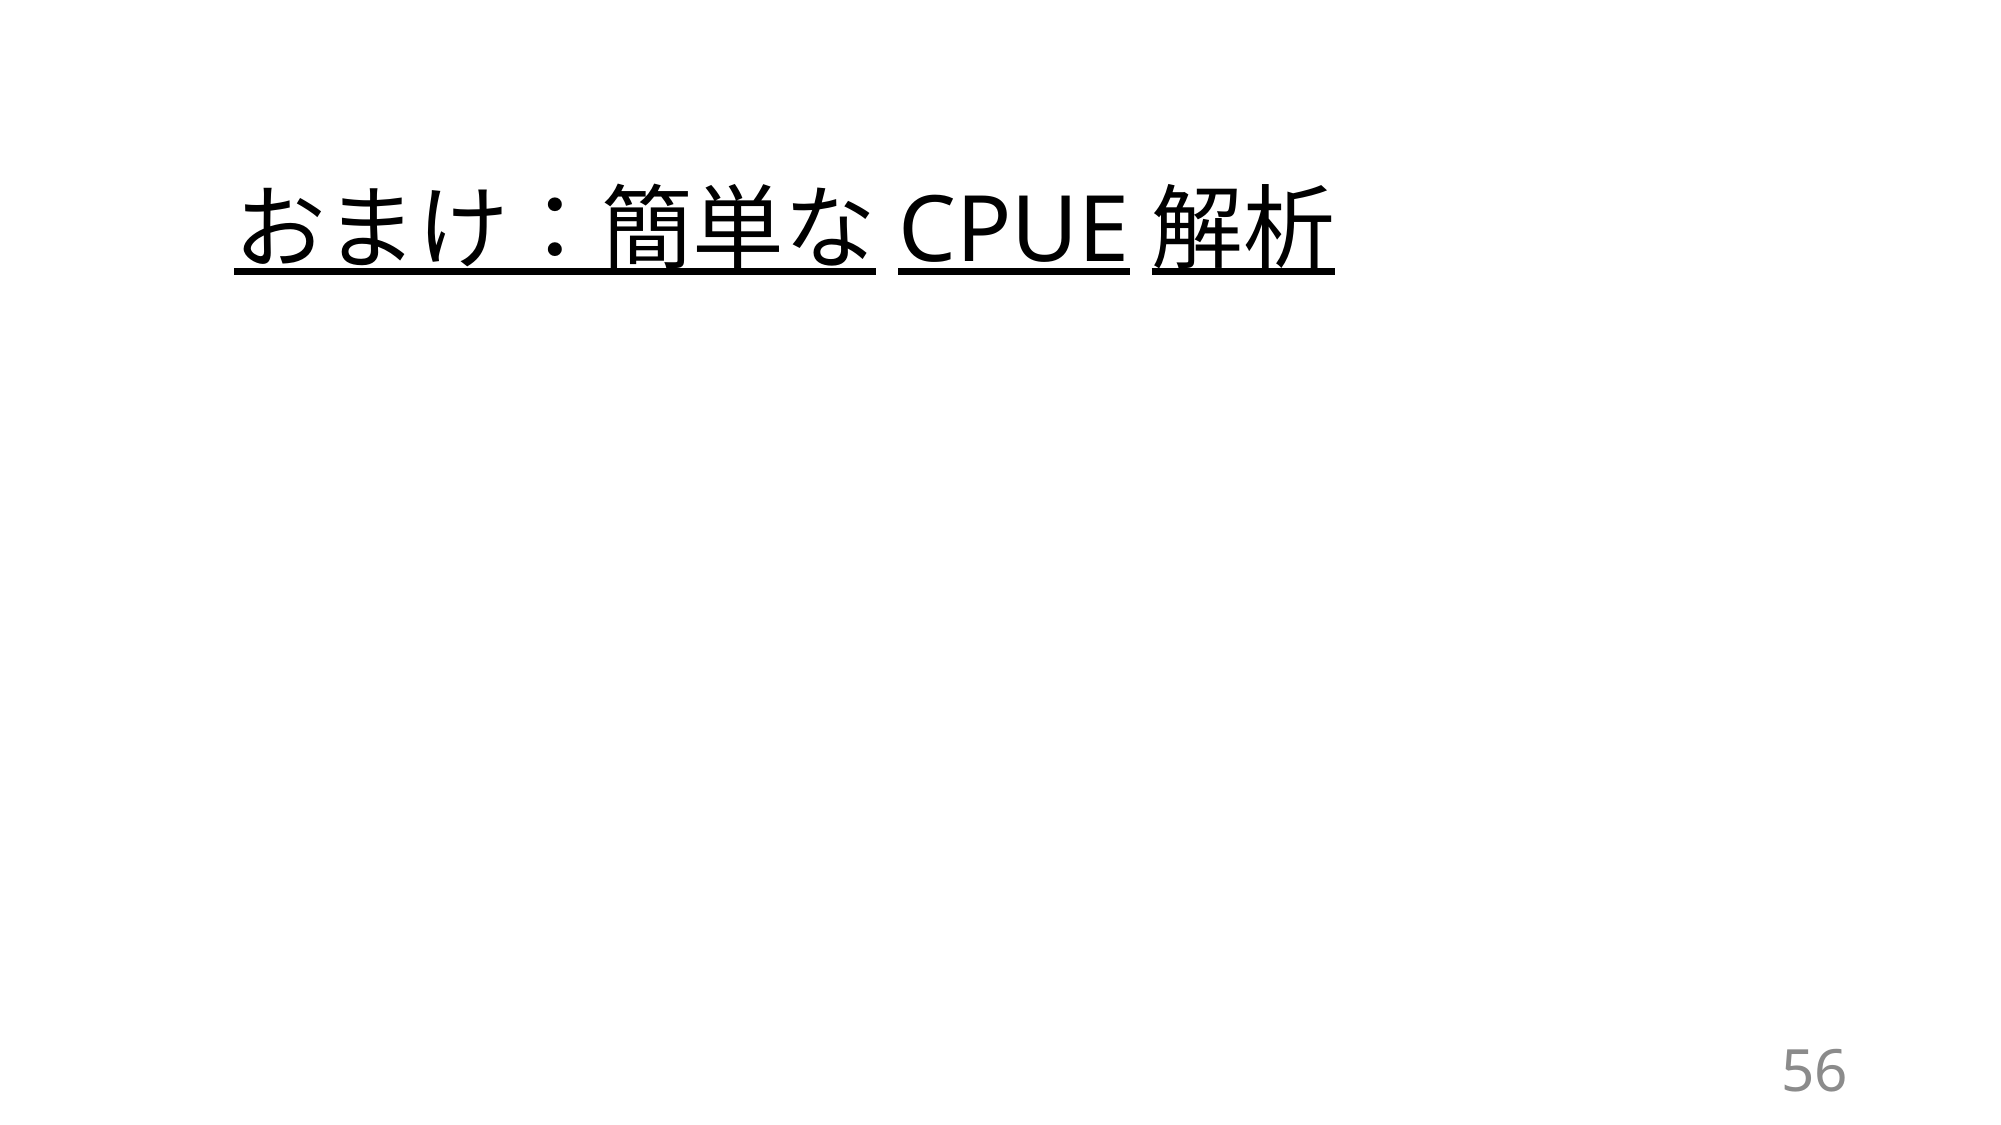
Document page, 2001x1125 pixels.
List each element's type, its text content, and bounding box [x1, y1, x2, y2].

slide_number 56 [1412, 1042, 1863, 1103]
text_box おまけ：簡単なCPUE解析 [219, 162, 1492, 415]
